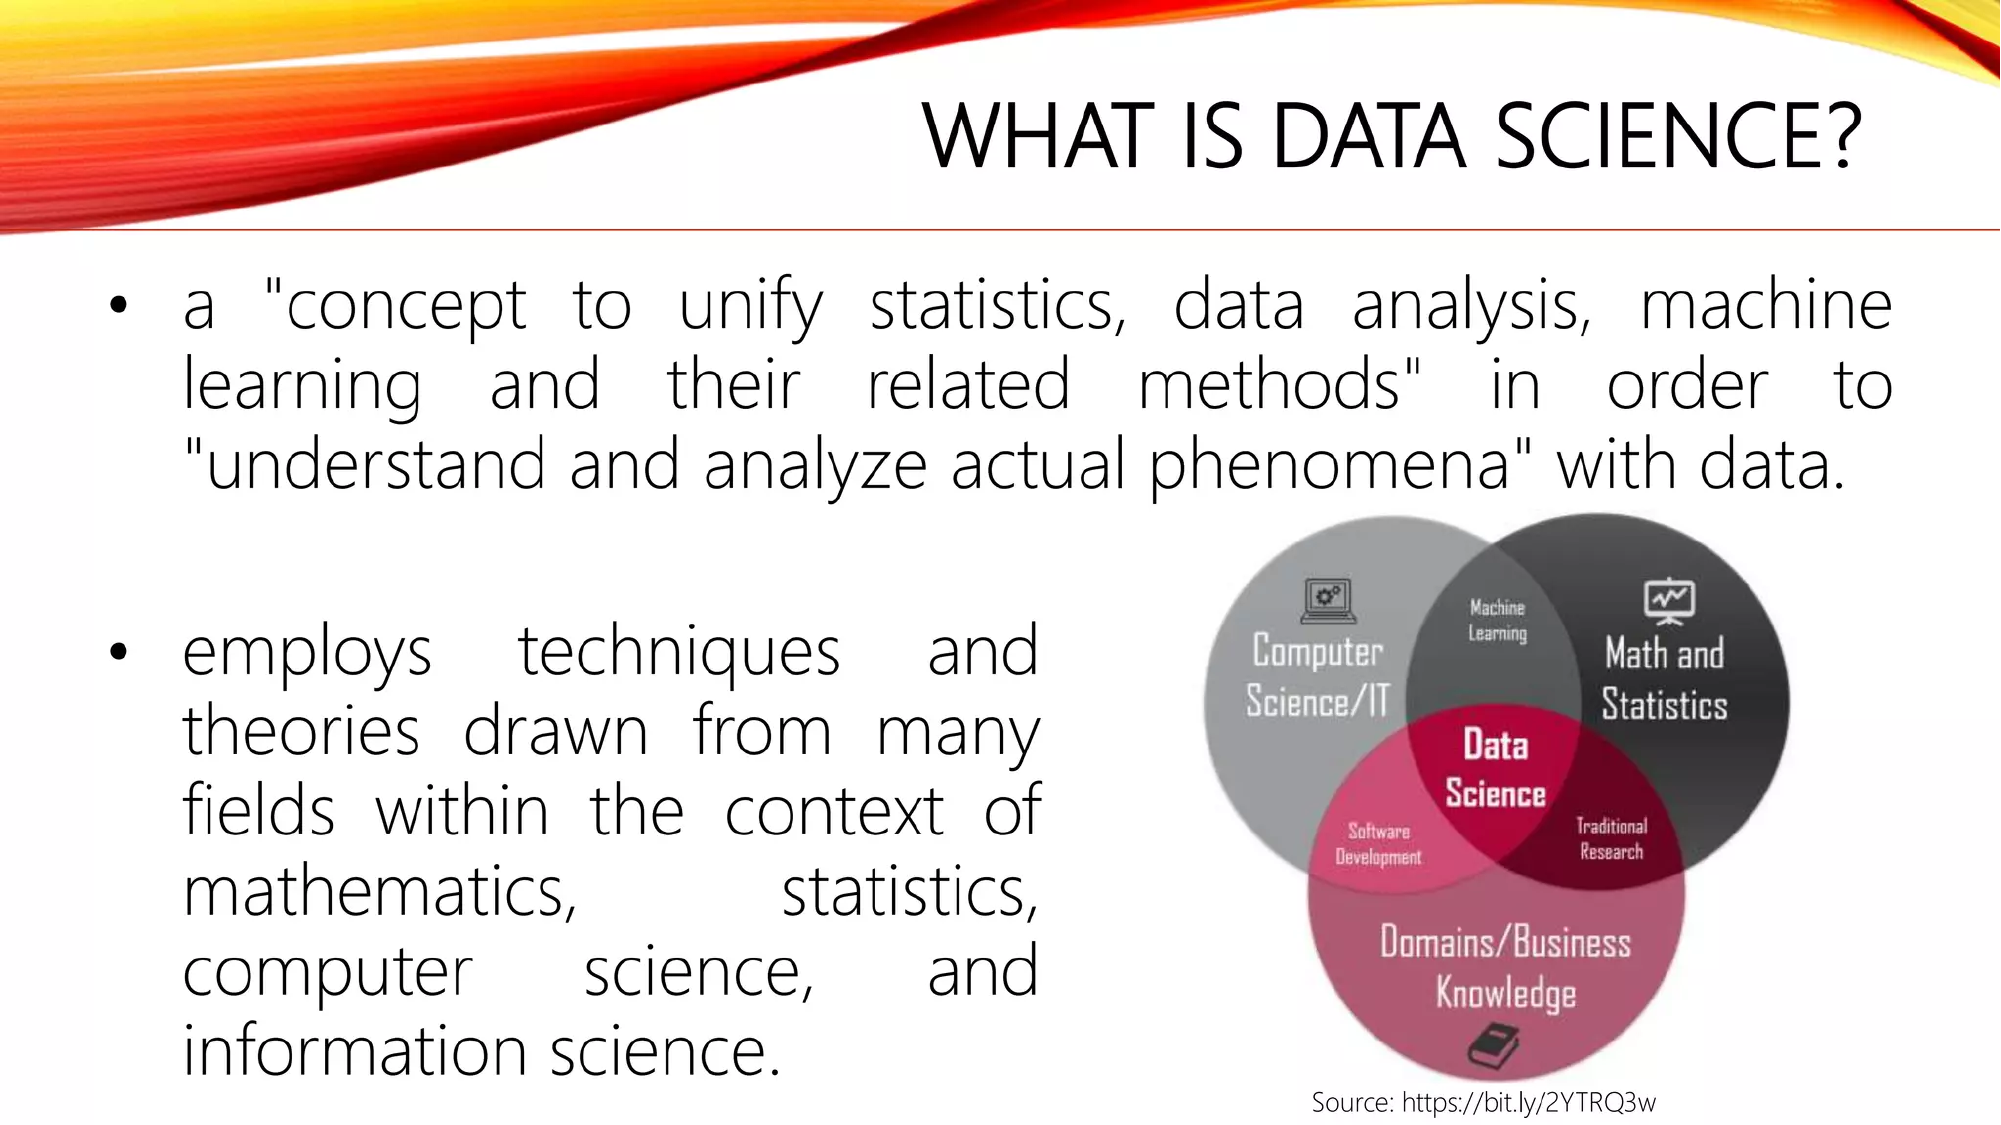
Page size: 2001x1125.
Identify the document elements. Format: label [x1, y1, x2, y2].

list [0, 0, 2000, 1125]
